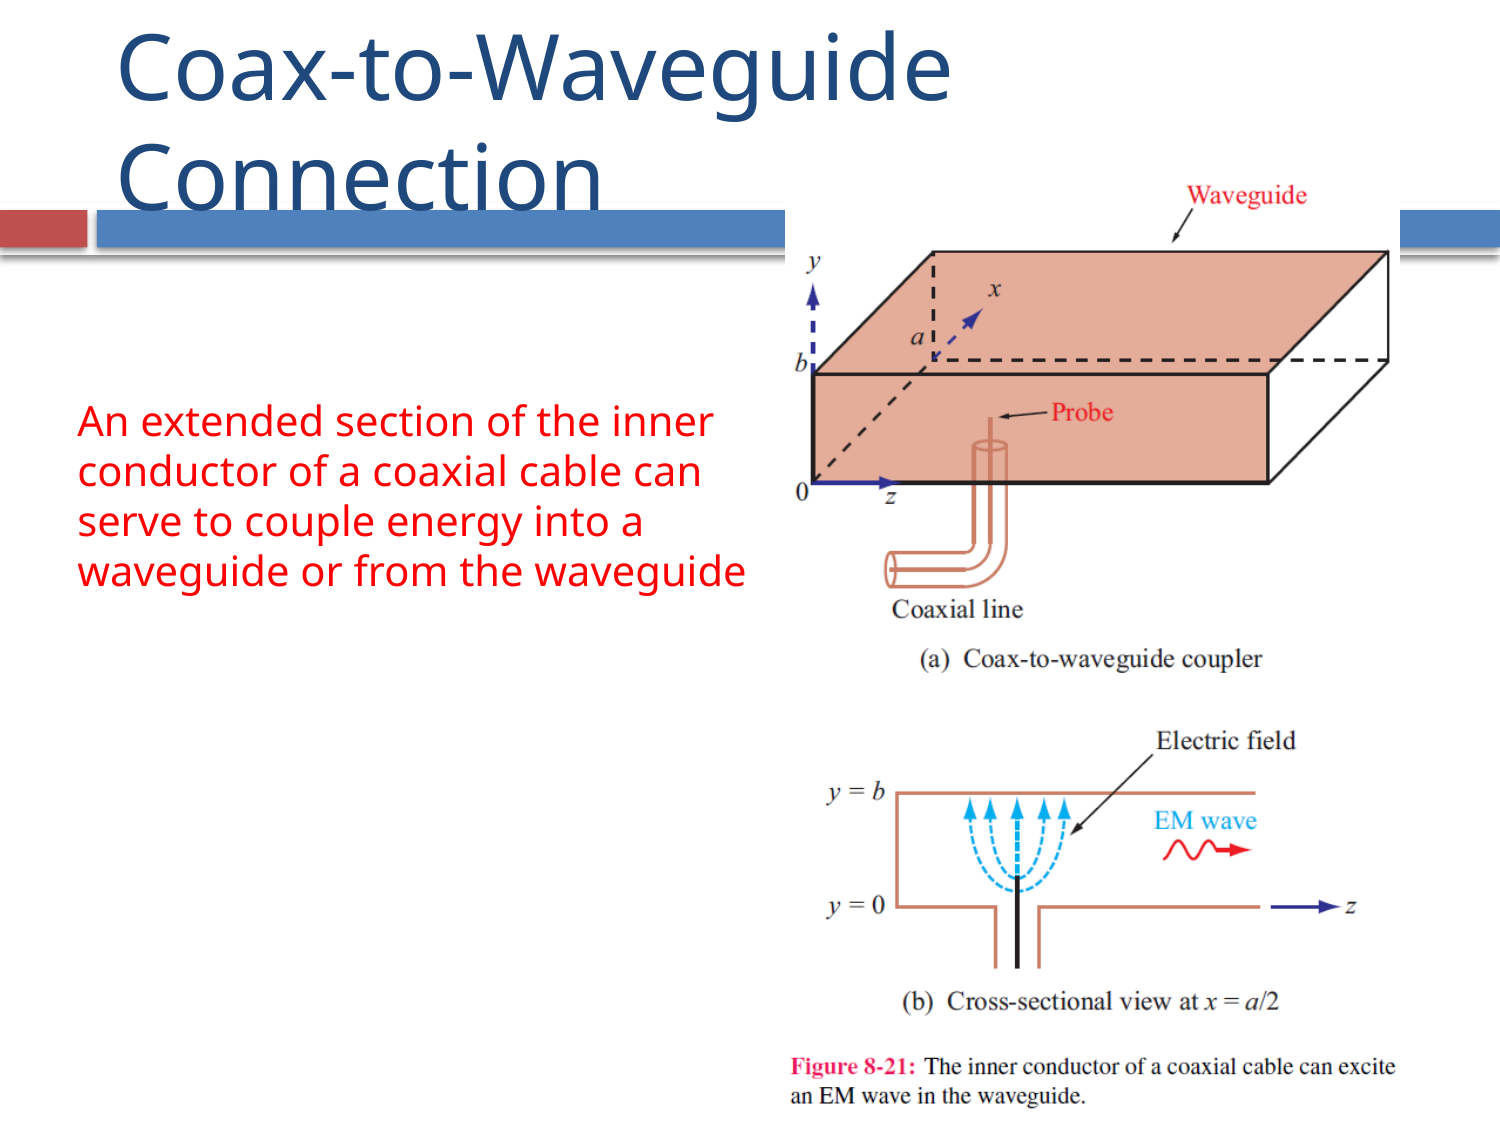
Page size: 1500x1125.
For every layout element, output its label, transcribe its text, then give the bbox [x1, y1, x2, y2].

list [785, 179, 1401, 1113]
title Coax-to-Waveguide Connection [100, 37, 1438, 200]
text_box An extended section of the inner conductor of a coaxial cable can serve to couple energy into a waveguide or from the waveguide [62, 387, 775, 603]
